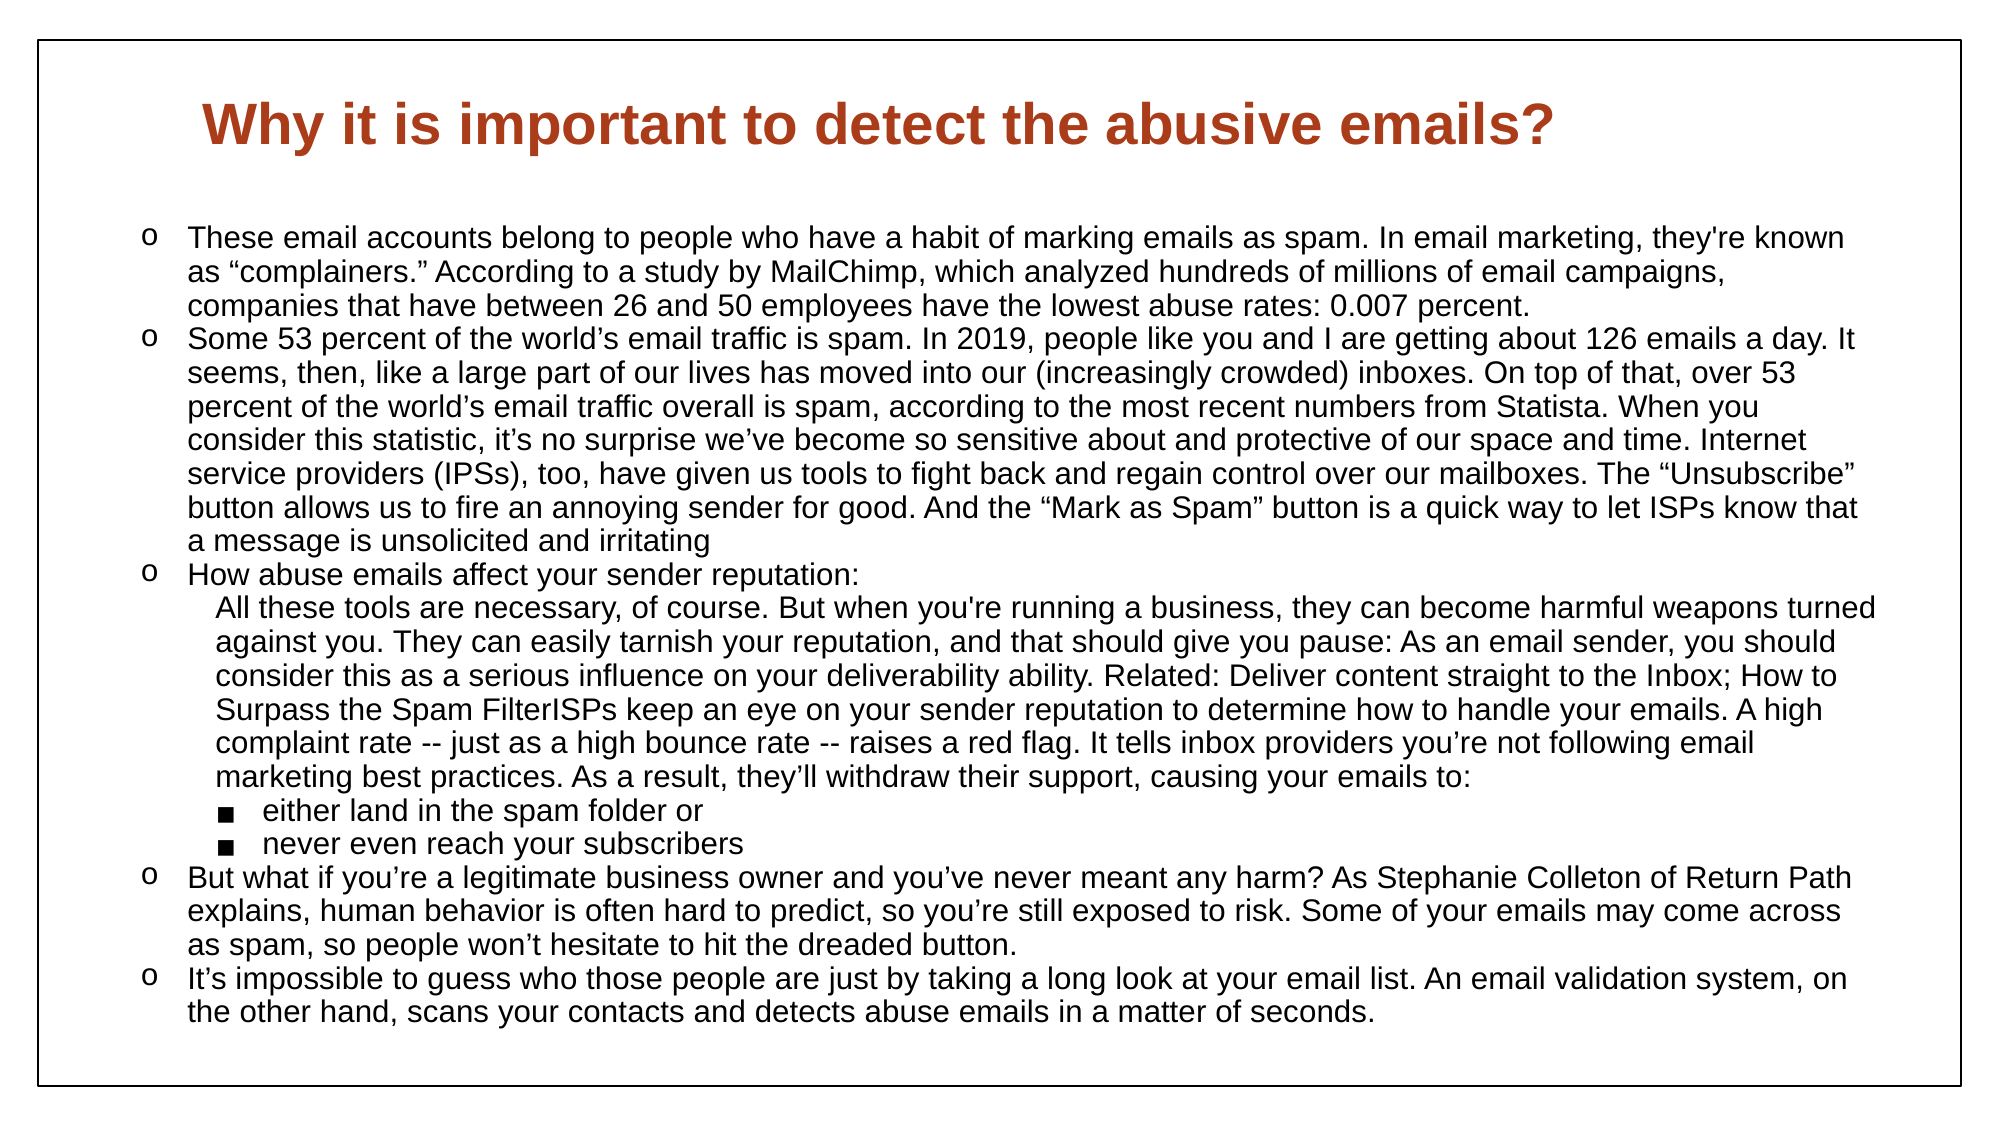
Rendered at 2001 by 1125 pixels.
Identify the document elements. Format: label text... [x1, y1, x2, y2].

title Why it is important to detect the abusive emails? [187, 36, 1808, 214]
list These email accounts belong to people who have a habit of marking emails as spam. In email marketing, they're known as “complainers.” According to a study by MailChimp, which analyzed hundreds of millions of email campaigns, companies that have between 26 and 50 employees have the lowest abuse rates: 0.007 percent. Some 53 percent of the world’s email traffic is spam. In 2019, people like you and I are getting about 126 emails a day. It seems, then, like a large part of our lives has moved into our (increasingly crowded) inboxes. On top of that, over 53 percent of the world’s email traffic overall is spam, according to the most recent numbers from Statista. When you consider this statistic, it’s no surprise we’ve become so sensitive about and protective of our space and time. Internet service providers (IPSs), too, have given us tools to fight back and regain control over our mailboxes. The “Unsubscribe” button allows us to fire an annoying sender for good. And the “Mark as Spam” button is a quick way to let ISPs know that a message is unsolicited and irritating How abuse emails affect your sender reputation: All these tools are necessary, of course. But when you're running a business, they can become harmful weapons turned against you. They can easily tarnish your reputation, and that should give you pause: As an email sender, you should consider this as a serious influence on your deliverability ability. Related: Deliver content straight to the Inbox; How to Surpass the Spam FilterISPs keep an eye on your sender reputation to determine how to handle your emails. A high complaint rate -- just as a high bounce rate -- raises a red flag. It tells inbox providers you’re not following email marketing best practices. As a result, they’ll withdraw their support, causing your emails to: either land in the spam folder or never even reach your subscribers But what if you’re a legitimate business owner and you’ve never meant any harm? As Stephanie Colleton of Return Path explains, human behavior is often hard to predict, so you’re still exposed to risk. Some of your emails may come across as spam, so people won’t hesitate to hit the dreaded button. It’s impossible to guess who those people are just by taking a long look at your email list. An email validation system, on the other hand, scans your contacts and detects abuse emails in a matter of seconds. [117, 214, 1897, 1017]
